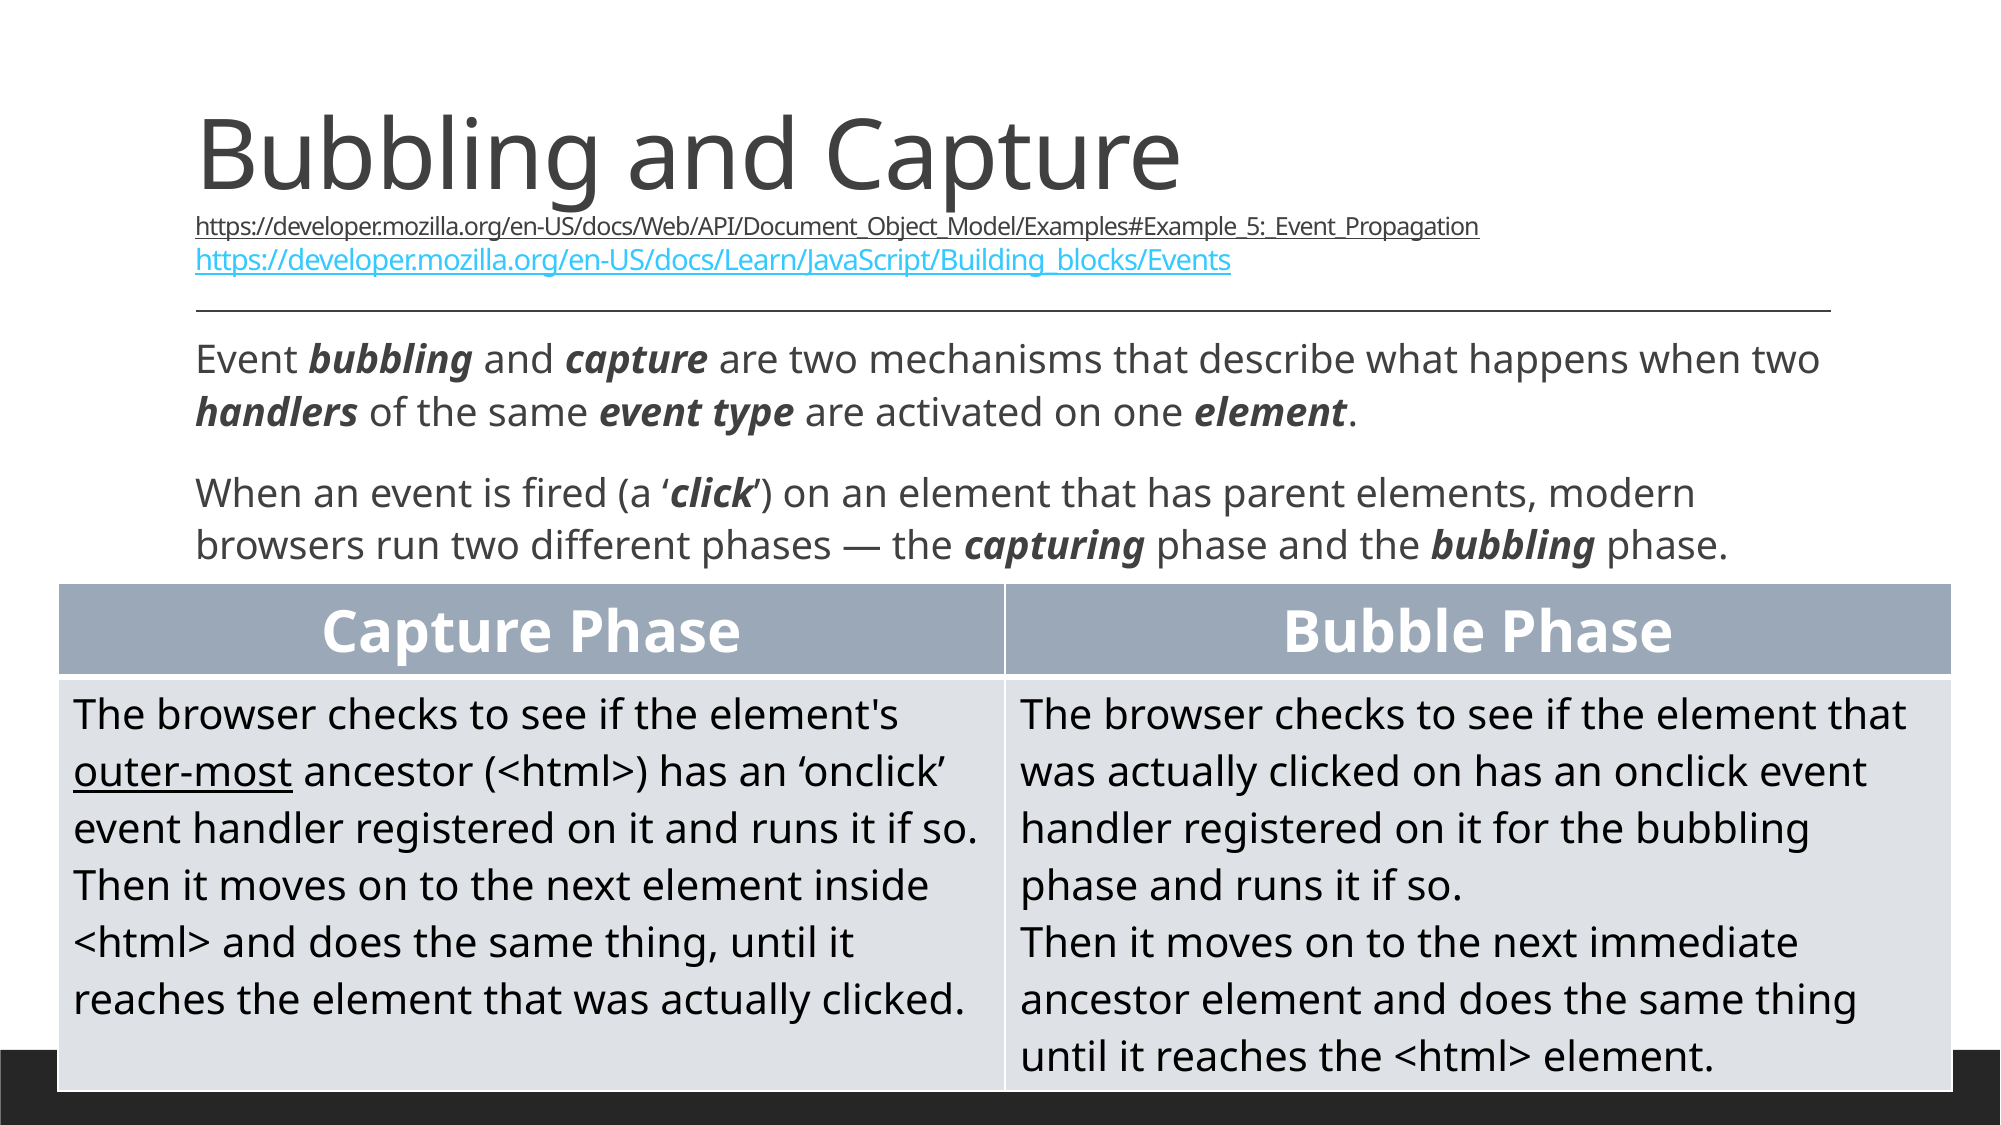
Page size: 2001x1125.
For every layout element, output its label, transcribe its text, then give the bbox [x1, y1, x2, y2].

table_cell The browser checks to see if the element's outer-most ancestor (<html>) has an ‘onclick’ event handler registered on it and runs it if so. Then it moves on to the next element inside <html> and does the same thing, until it reaches the element that was actually clicked. [59, 680, 1004, 1090]
table_header Bubble Phase [1006, 584, 1951, 674]
table_cell The browser checks to see if the element that was actually clicked on has an onclick event handler registered on it for the bubbling phase and runs it if so. Then it moves on to the next immediate ancestor element and does the same thing until it reaches the <html> element. [1006, 680, 1951, 1090]
title Bubbling and Capture https://developer.mozilla.org/en-US/docs/Web/API/Document_Object_Model/Examples#Example_5:_Event_Propagation https://developer.mozilla.org/en-US/docs/Learn/JavaScript/Building_blocks/Events [180, 47, 1830, 285]
list Event bubbling and capture are two mechanisms that describe what happens when two handlers of the same event type are activated on one element. When an event is fired (a ‘click’) on an element that has parent elements, modern browsers run two different phases — the capturing phase and the bubbling phase. [180, 322, 1830, 582]
table_header Capture Phase [59, 584, 1004, 674]
